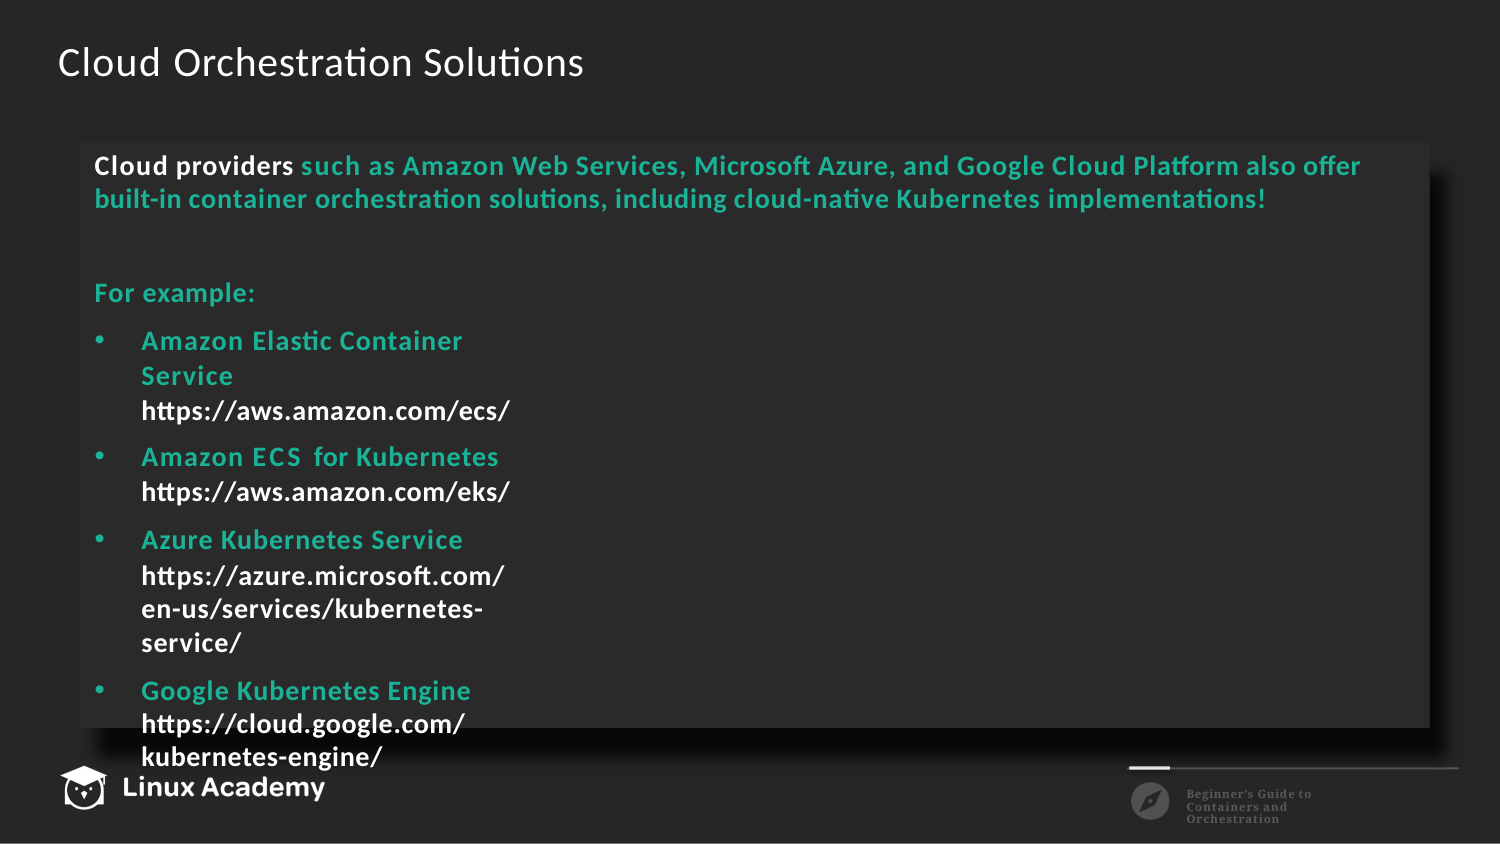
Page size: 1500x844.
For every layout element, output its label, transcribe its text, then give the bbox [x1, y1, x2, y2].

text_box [54, 141, 1471, 820]
title Cloud Orchestration Solutions [56, 32, 587, 140]
